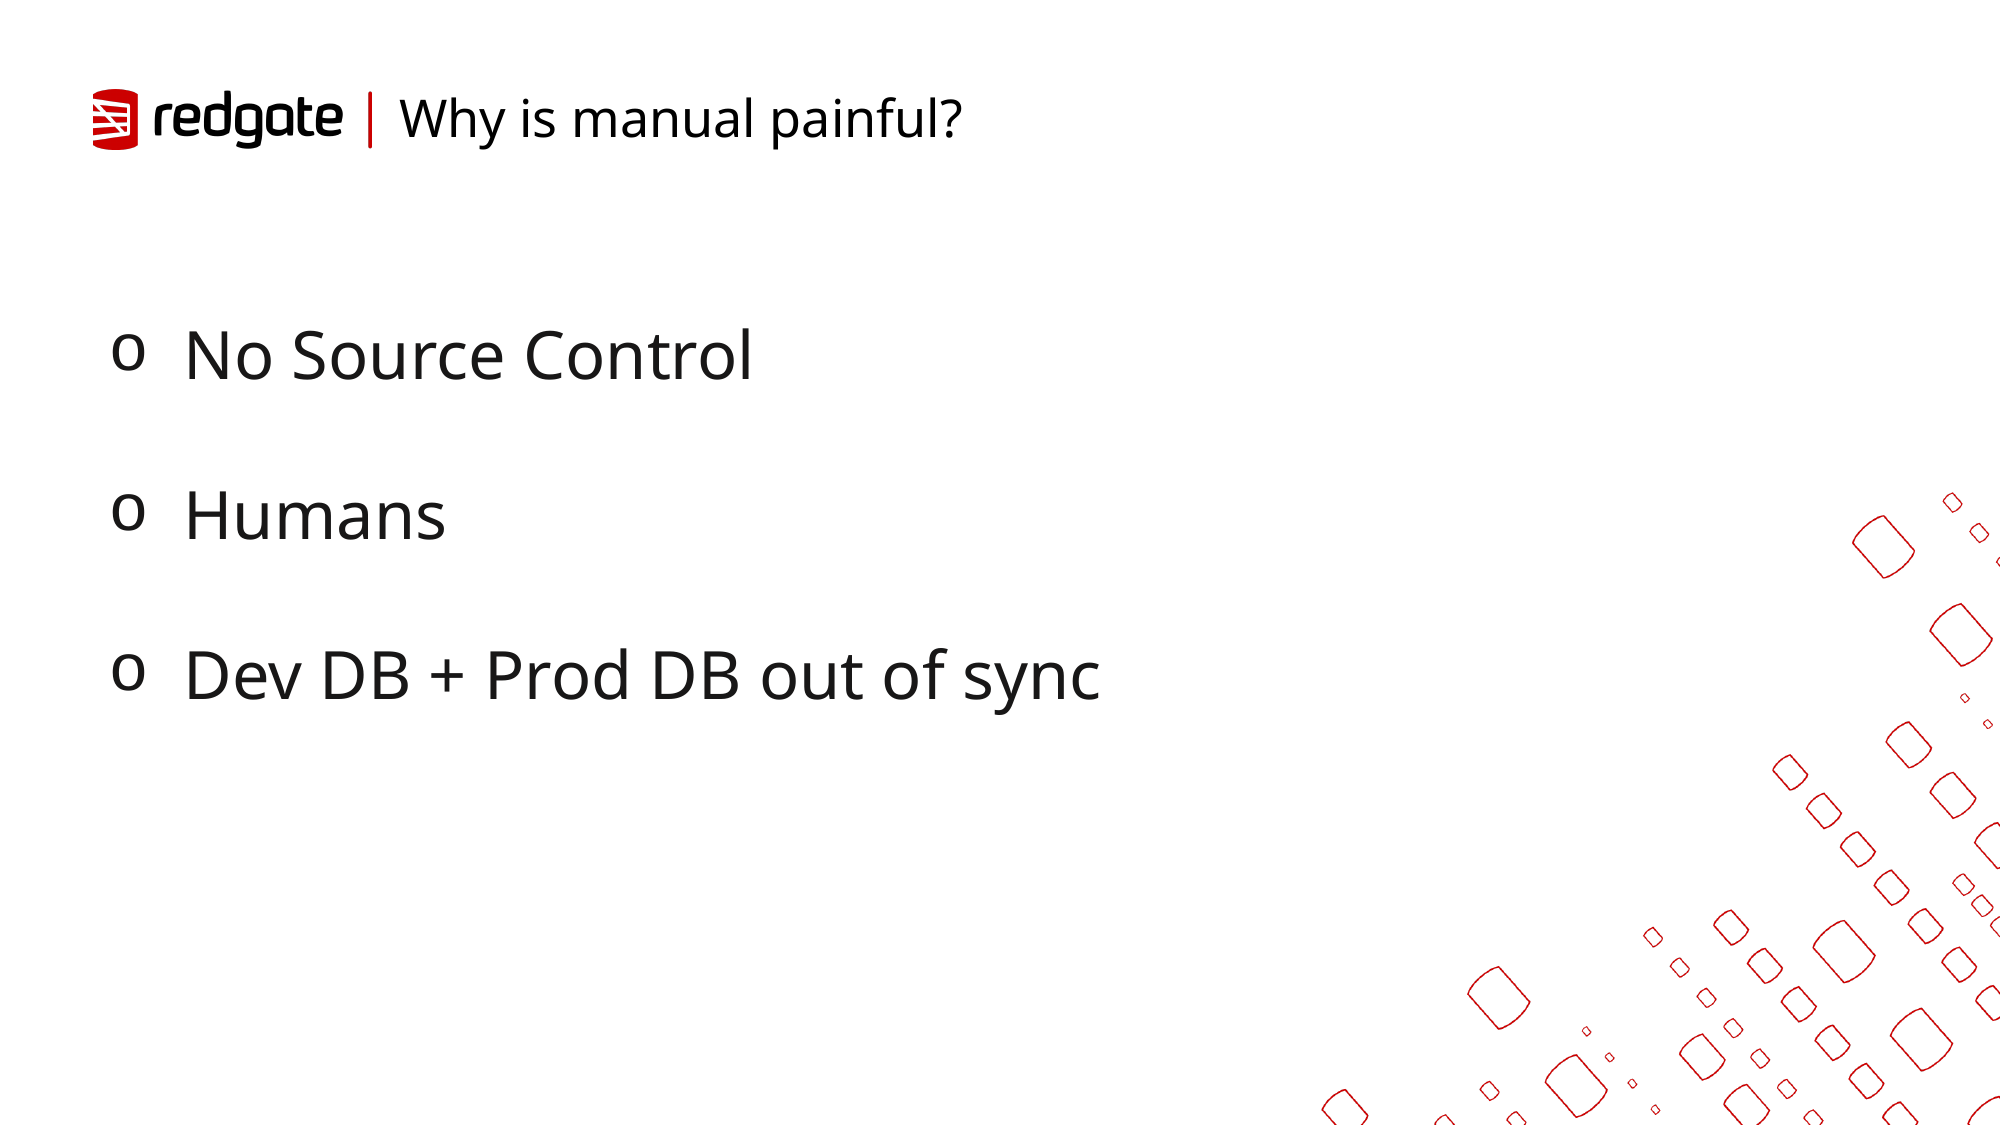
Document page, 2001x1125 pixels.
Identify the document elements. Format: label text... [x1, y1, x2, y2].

text_box No Source Control Humans Dev DB + Prod DB out of sync [93, 225, 1735, 720]
picture [1295, 463, 2000, 1125]
text_box Why is manual painful? [384, 78, 1779, 156]
picture [93, 89, 372, 150]
